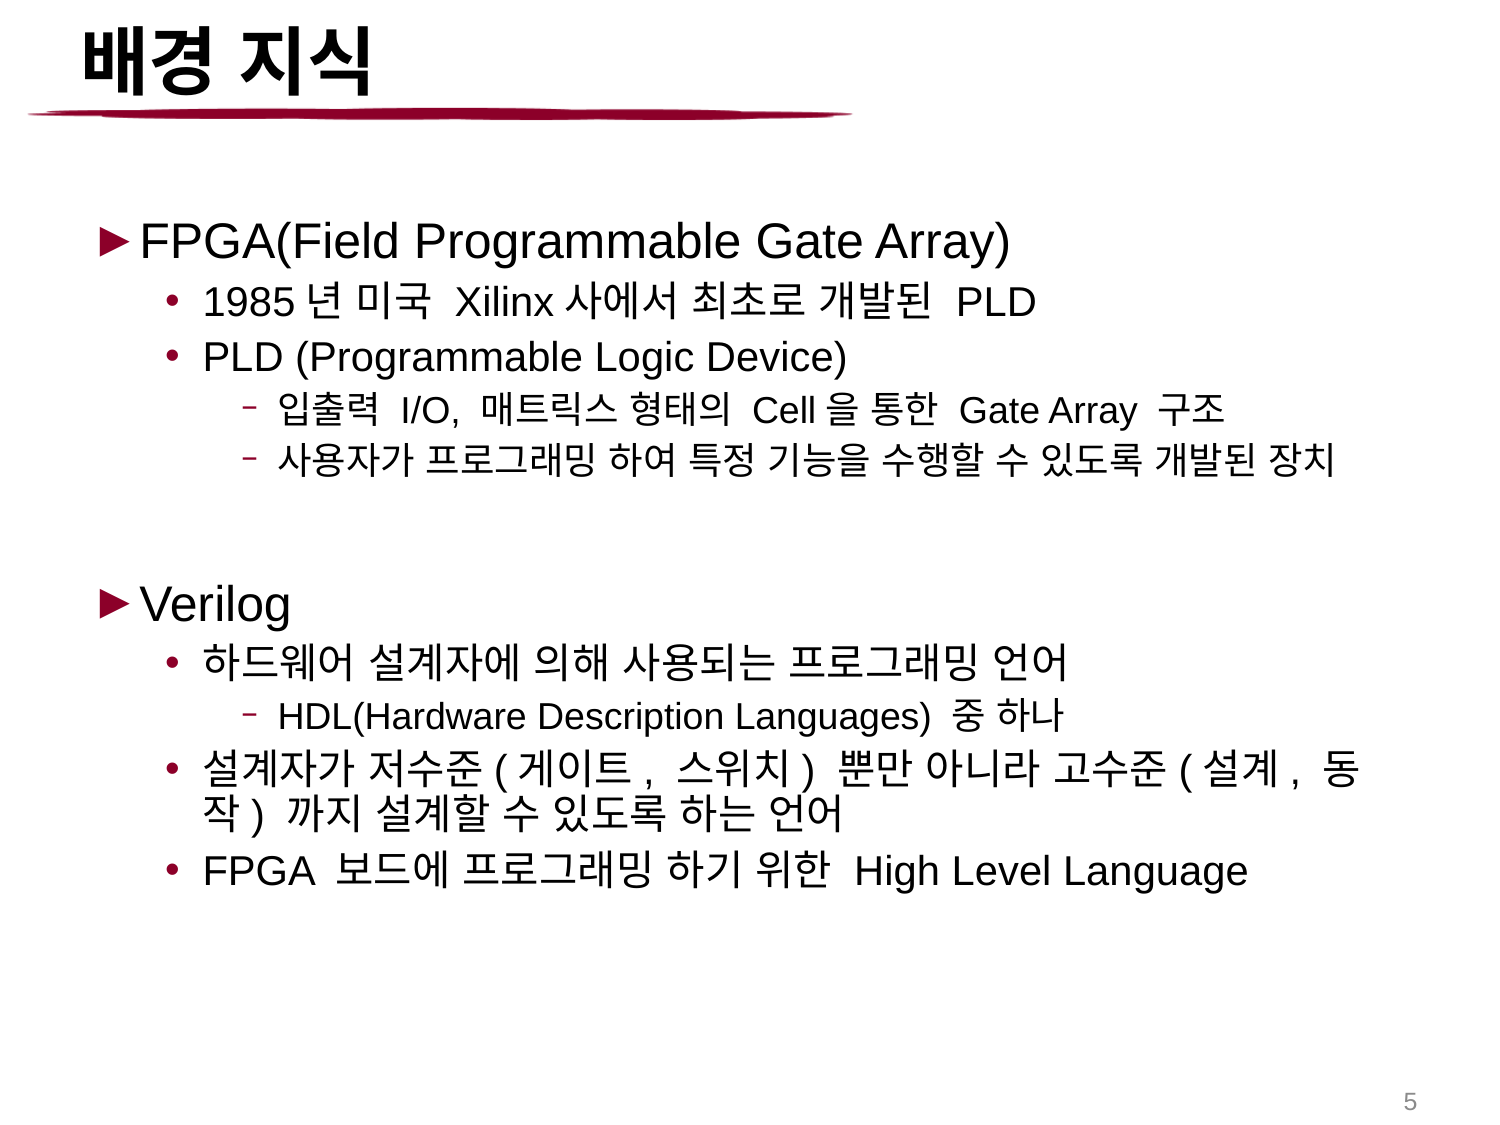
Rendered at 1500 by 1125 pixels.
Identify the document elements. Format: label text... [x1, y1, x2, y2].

text_box 배경 지식 [0, 17, 976, 113]
picture [25, 98, 861, 130]
slide_number 5 [1095, 1063, 1433, 1123]
list FPGA(Field Programmable Gate Array) 1985년 미국 Xilinx사에서 최초로 개발된 PLD PLD (Programmable Logic Device) 입출력 I/O, 매트릭스 형태의 Cell을 통한 Gate Array 구조 사용자가 프로그래밍 하여 특정 기능을 수행할 수 있도록 개발된 장치 Verilog 하드웨어 설계자에 의해 사용되는 프로그래밍 언어 HDL(Hardware Description Languages) 중 하나 설계자가 저수준(게이트, 스위치) 뿐만 아니라 고수준(설계, 동작) 까지 설계할 수 있도록 하는 언어 FPGA 보드에 프로그래밍 하기 위한 High Level Language [75, 208, 1425, 1012]
